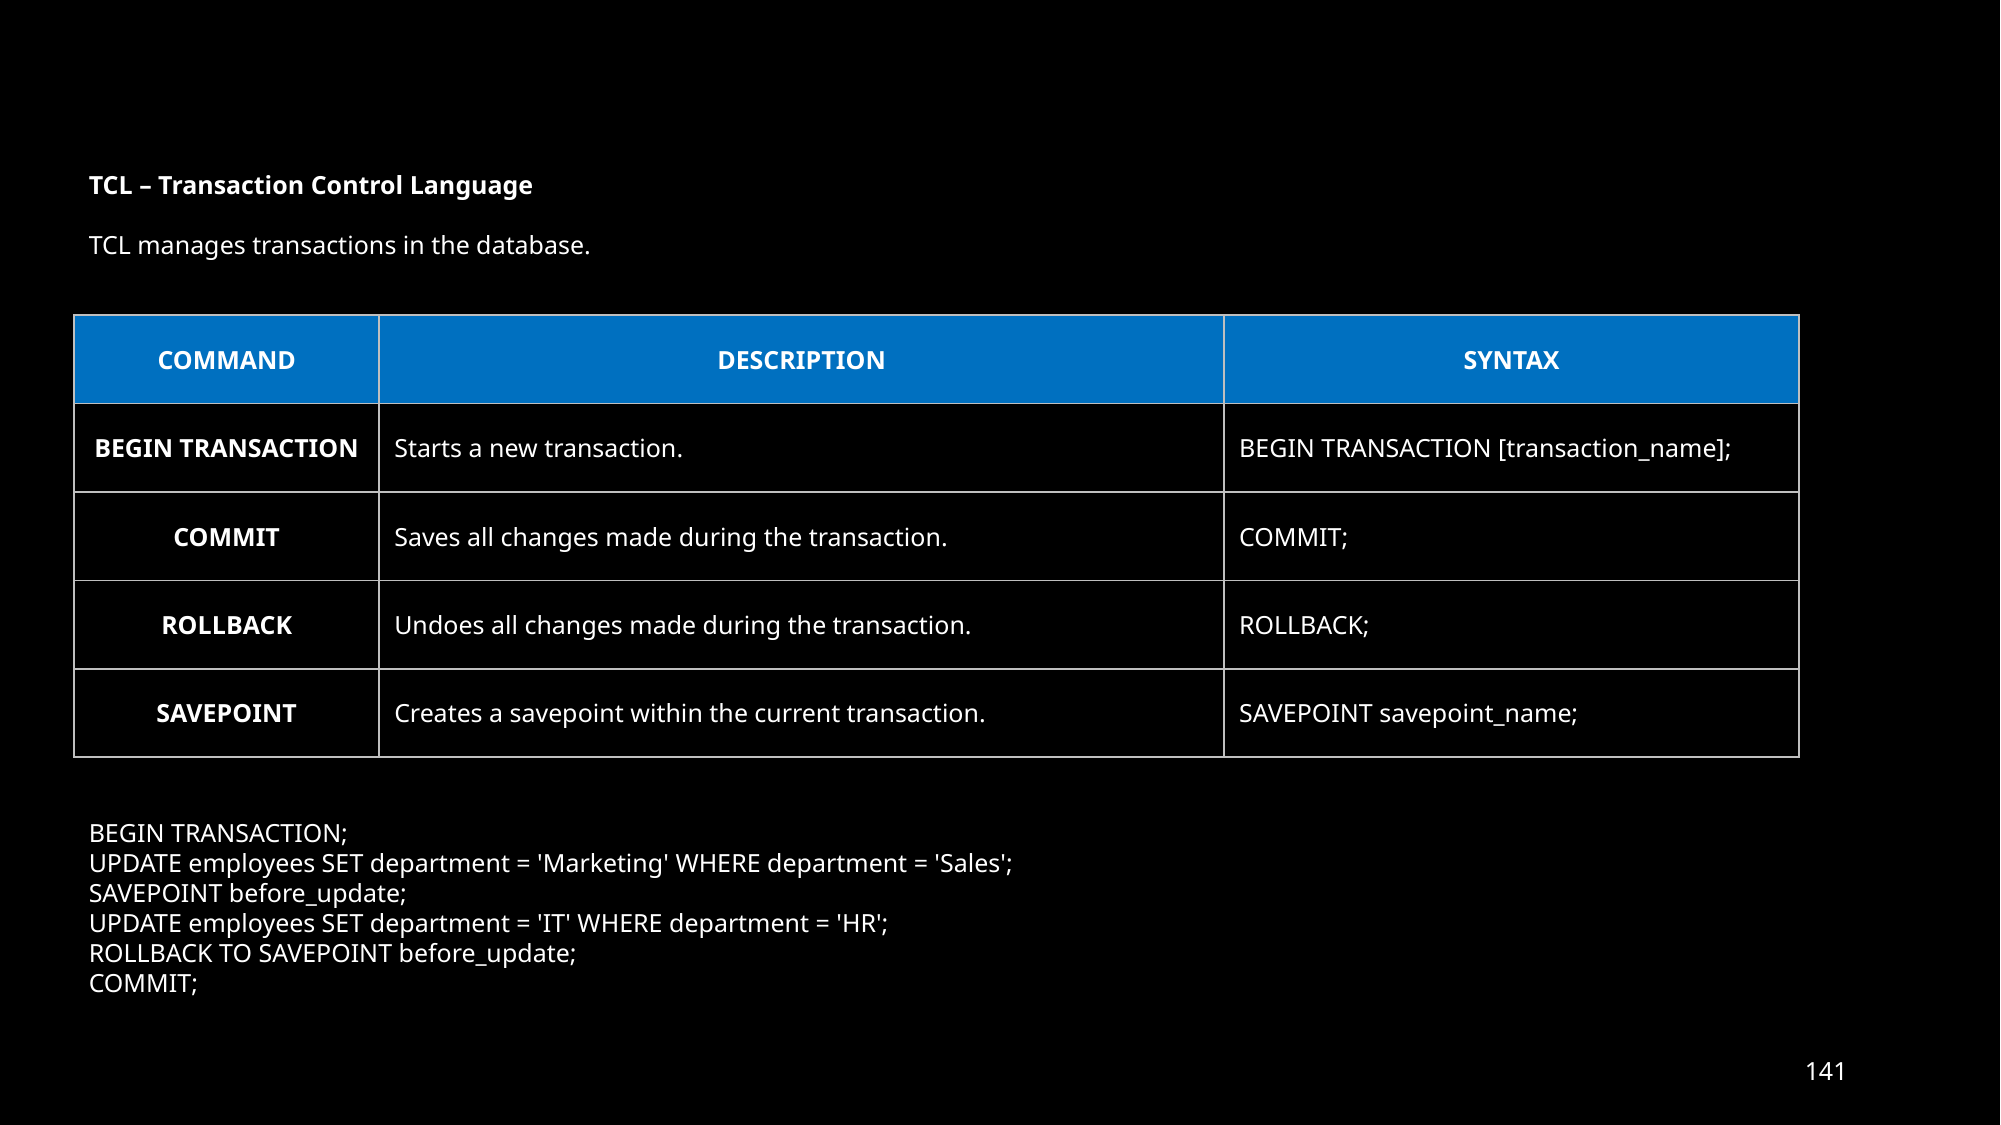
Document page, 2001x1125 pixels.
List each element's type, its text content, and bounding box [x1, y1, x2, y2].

table_cell SAVEPOINT savepoint_name; [1225, 670, 1798, 756]
table_cell Undoes all changes made during the transaction. [380, 581, 1223, 668]
table_cell COMMIT; [1225, 493, 1798, 580]
text_box BEGIN TRANSACTION; UPDATE employees SET department = 'Marketing' WHERE department = 'Sales'; SAVEPOINT before_update; UPDATE employees SET department = 'IT' WHERE department = 'HR'; ROLLBACK TO SAVEPOINT before_update; COMMIT; [72, 789, 1105, 1026]
table_cell Saves all changes made during the transaction. [380, 493, 1223, 580]
table_header COMMAND [75, 316, 378, 403]
text_box TCL – Transaction Control Language TCL manages transactions in the database. [72, 145, 1105, 283]
table_cell COMMIT [75, 493, 378, 580]
table_header DESCRIPTION [380, 316, 1223, 403]
table_cell ROLLBACK [75, 581, 378, 668]
table_header SYNTAX [1225, 316, 1798, 403]
table_cell ROLLBACK; [1225, 581, 1798, 668]
table_cell Creates a savepoint within the current transaction. [380, 670, 1223, 756]
table_cell SAVEPOINT [75, 670, 378, 756]
table_cell Starts a new transaction. [380, 404, 1223, 491]
slide_number 141 [1412, 1042, 1863, 1103]
table_cell BEGIN TRANSACTION [75, 404, 378, 491]
table_cell BEGIN TRANSACTION [transaction_name]; [1225, 404, 1798, 491]
